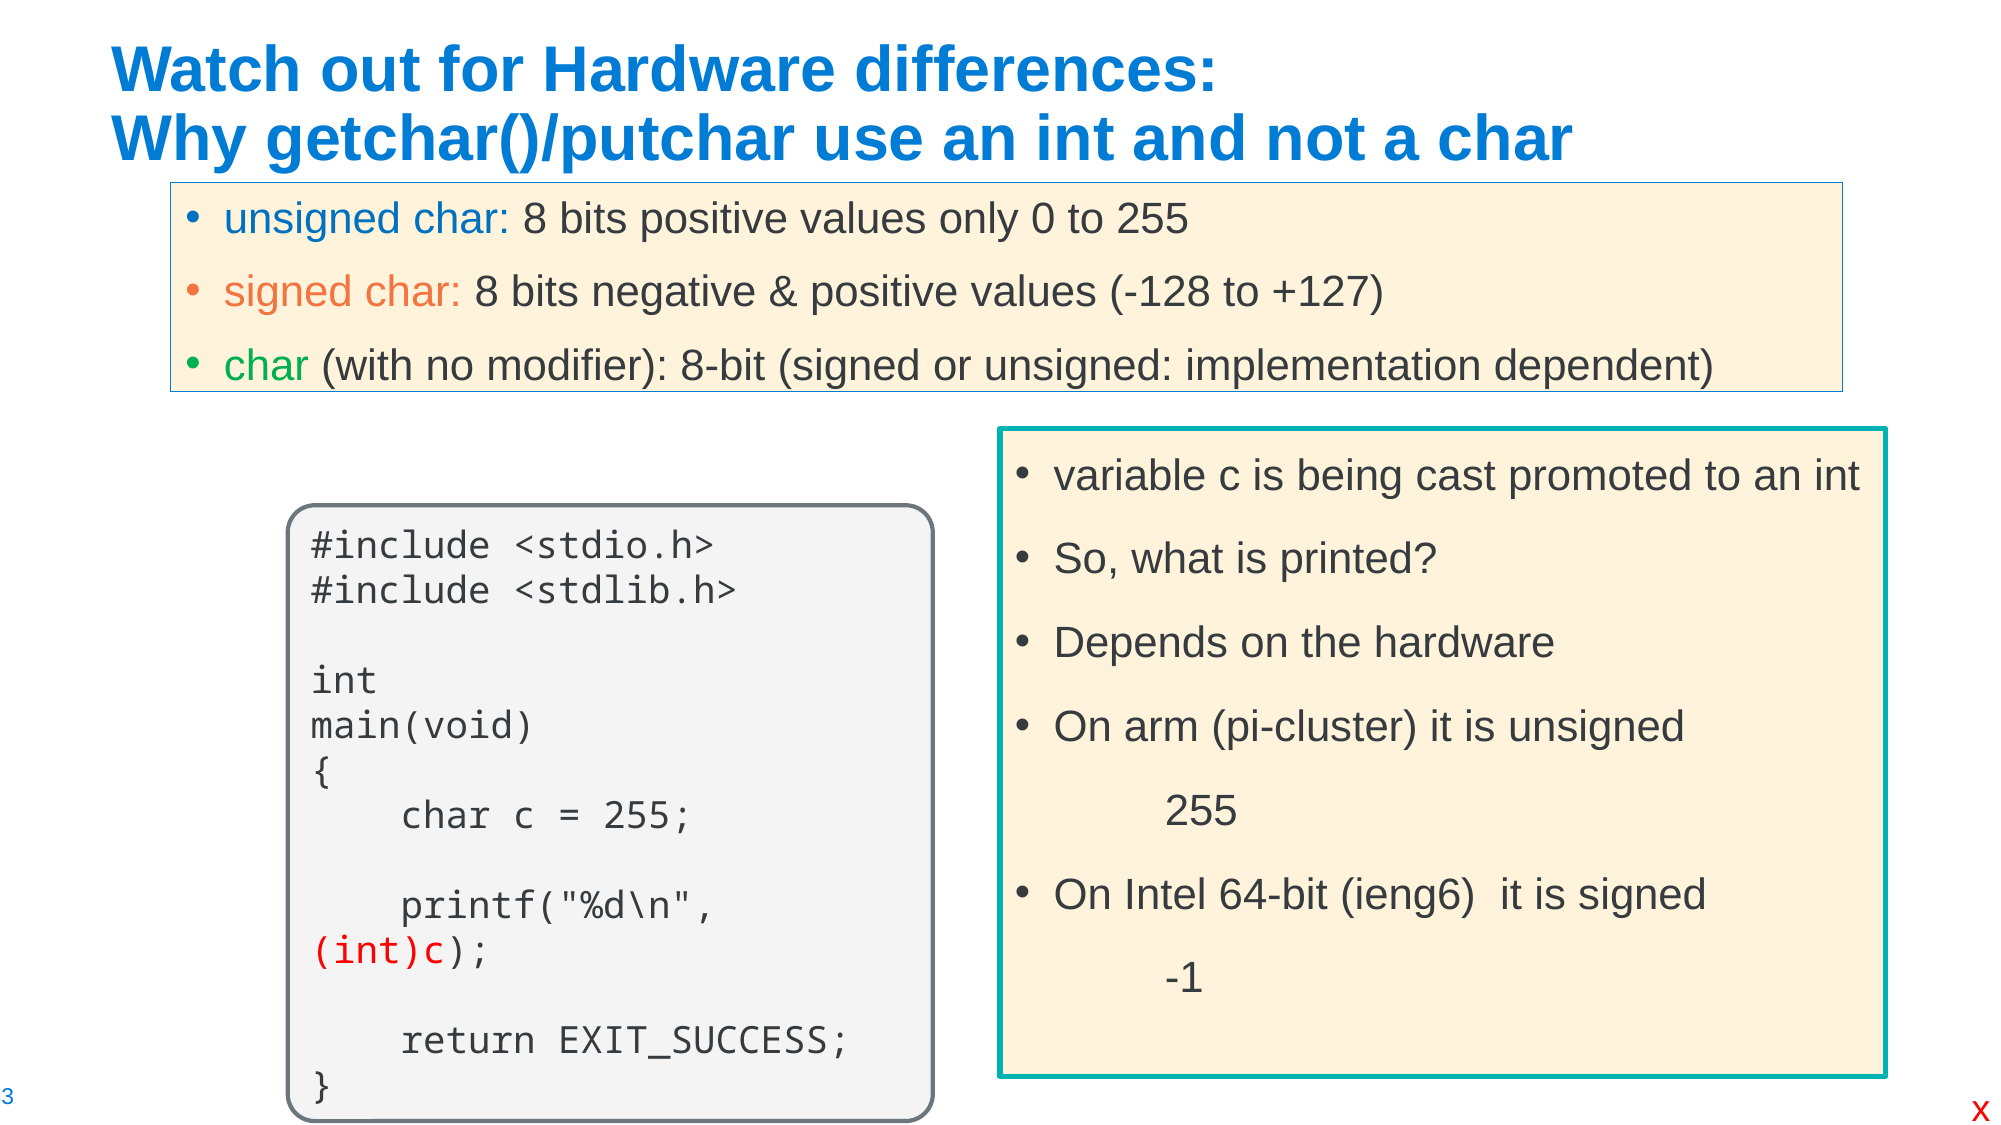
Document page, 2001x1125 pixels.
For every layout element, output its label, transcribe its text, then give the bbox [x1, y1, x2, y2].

title Watch out for Hardware differences: Why getchar()/putchar use an int and not a char [96, 64, 1822, 183]
list unsigned char: 8 bits positive values only 0 to 255 signed char: 8 bits negative & positive values (-128 to +127) char (with no modifier): 8-bit (signed or unsigned: implementation dependent) [170, 182, 1843, 392]
list variable c is being cast promoted to an int So, what is printed? Depends on the hardware On arm (pi-cluster) it is unsigned 255 On Intel 64-bit (ieng6) it is signed -1 [999, 428, 1886, 1077]
text_box x [1956, 1076, 2000, 1125]
text_box #include <stdio.h> #include <stdlib.h> int main(void) { char c = 255; printf("%d\n", (int)c); return EXIT_SUCCESS; } [287, 505, 933, 1122]
